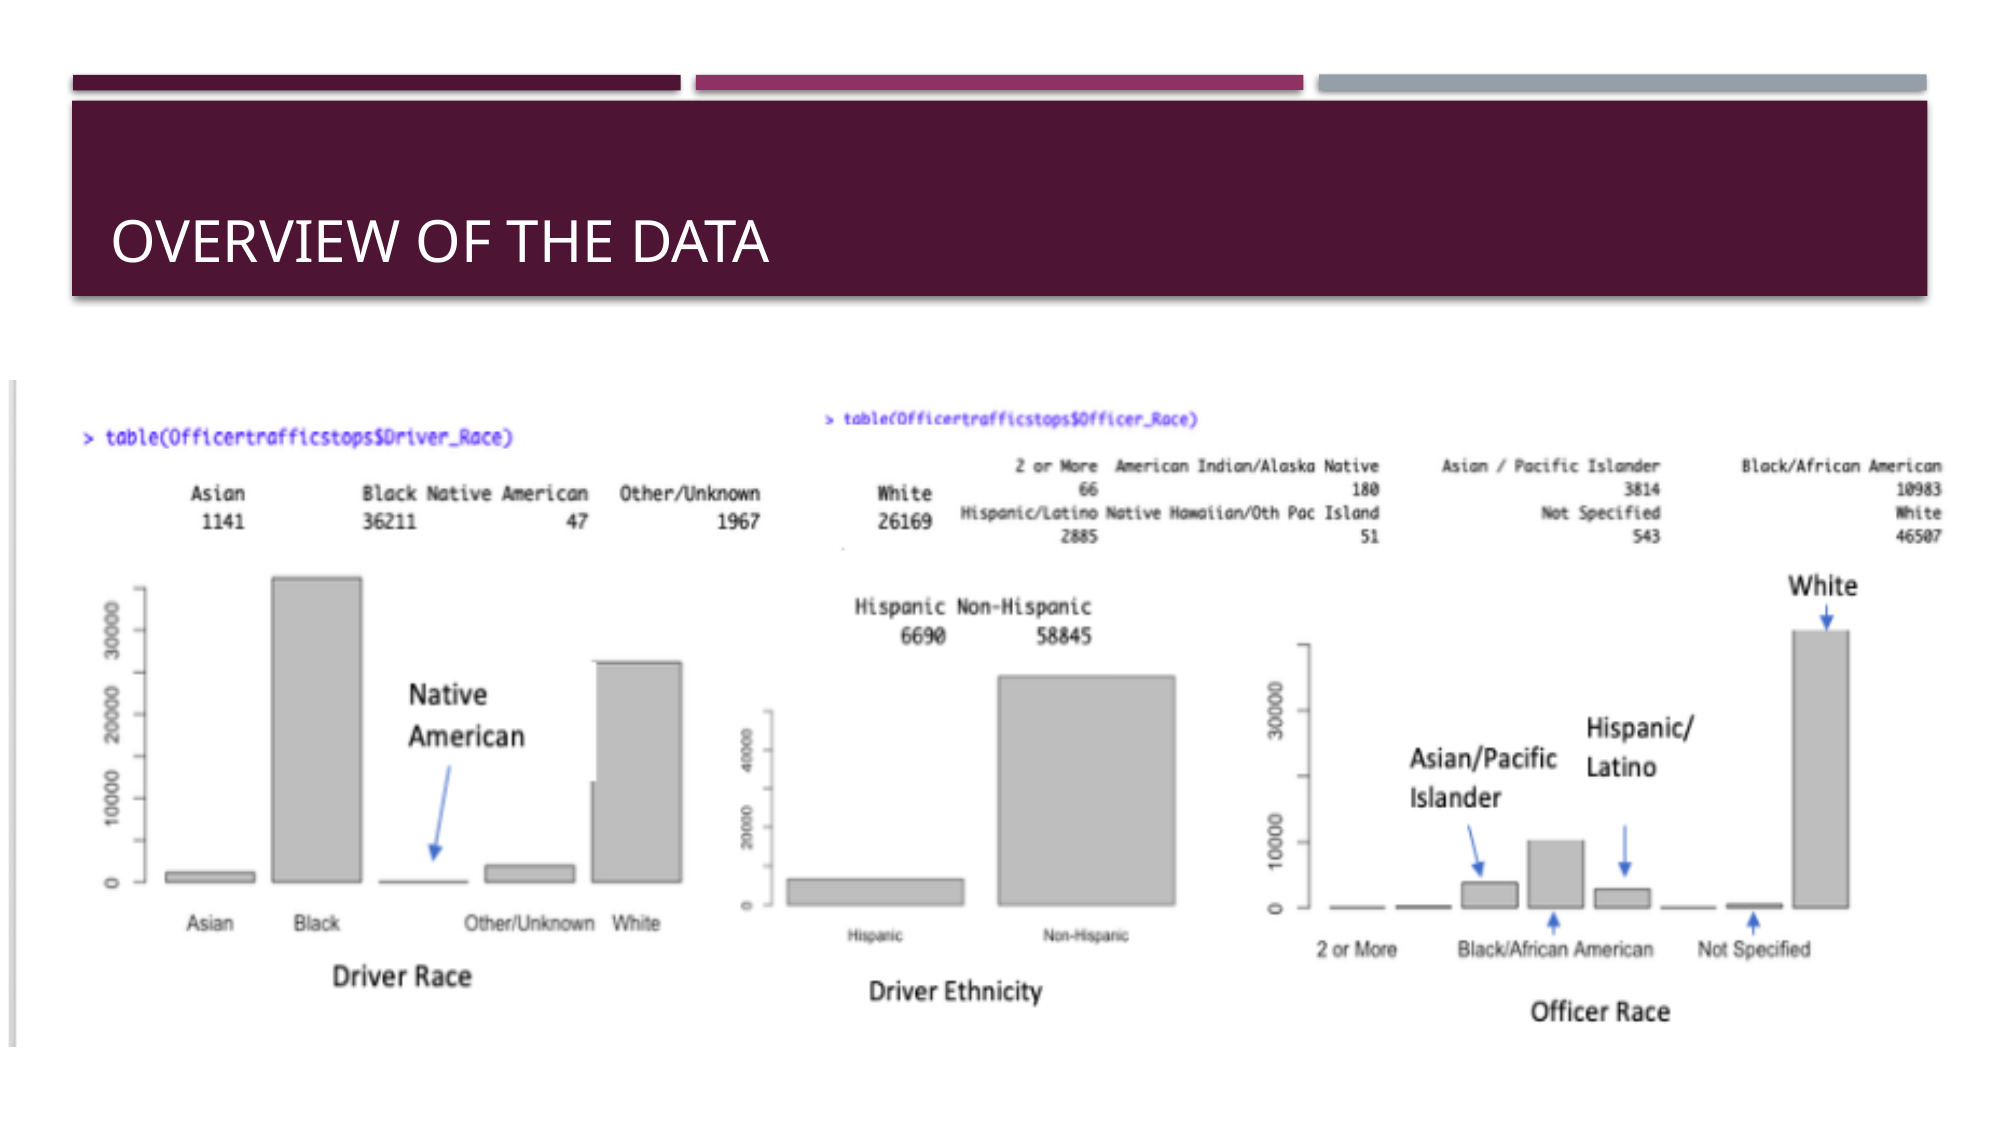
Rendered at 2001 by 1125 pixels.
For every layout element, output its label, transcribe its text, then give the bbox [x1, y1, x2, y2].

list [8, 380, 1992, 1047]
title Overview of the data [95, 115, 1905, 282]
